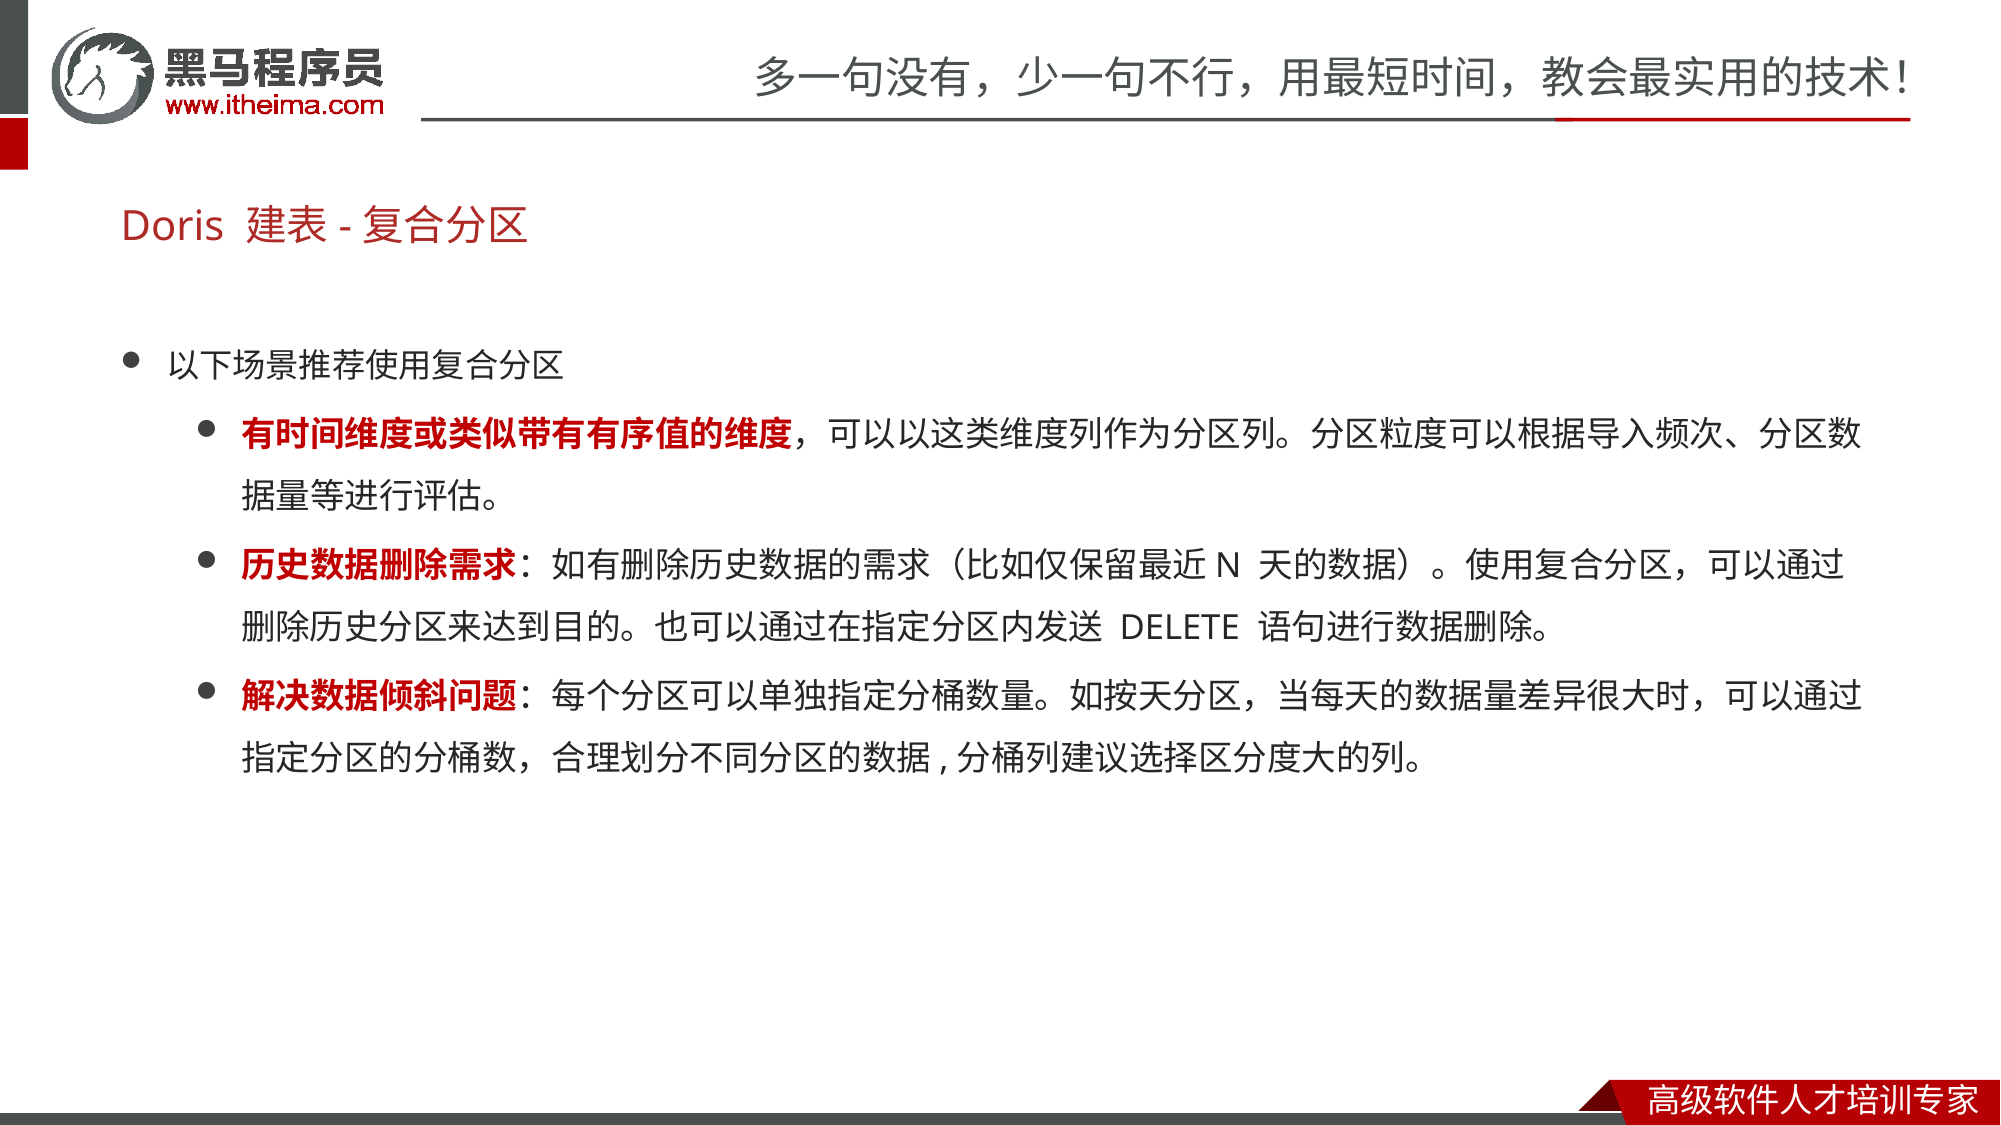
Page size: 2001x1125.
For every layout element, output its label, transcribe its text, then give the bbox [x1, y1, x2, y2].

text_box 以下场景推荐使用复合分区 有时间维度或类似带有有序值的维度，可以以这类维度列作为分区列。分区粒度可以根据导入频次、分区数据量等进行评估。 历史数据删除需求：如有删除历史数据的需求（比如仅保留最近N 天的数据）。使用复合分区，可以通过删除历史分区来达到目的。也可以通过在指定分区内发送 DELETE 语句进行数据删除。 解决数据倾斜问题：每个分区可以单独指定分桶数量。如按天分区，当每天的数据量差异很大时，可以通过指定分区的分桶数，合理划分不同分区的数据,分桶列建议选择区分度大的列。 [105, 316, 1895, 1125]
text_box Doris 建表-复合分区 [105, 181, 1870, 267]
picture [50, 26, 384, 125]
